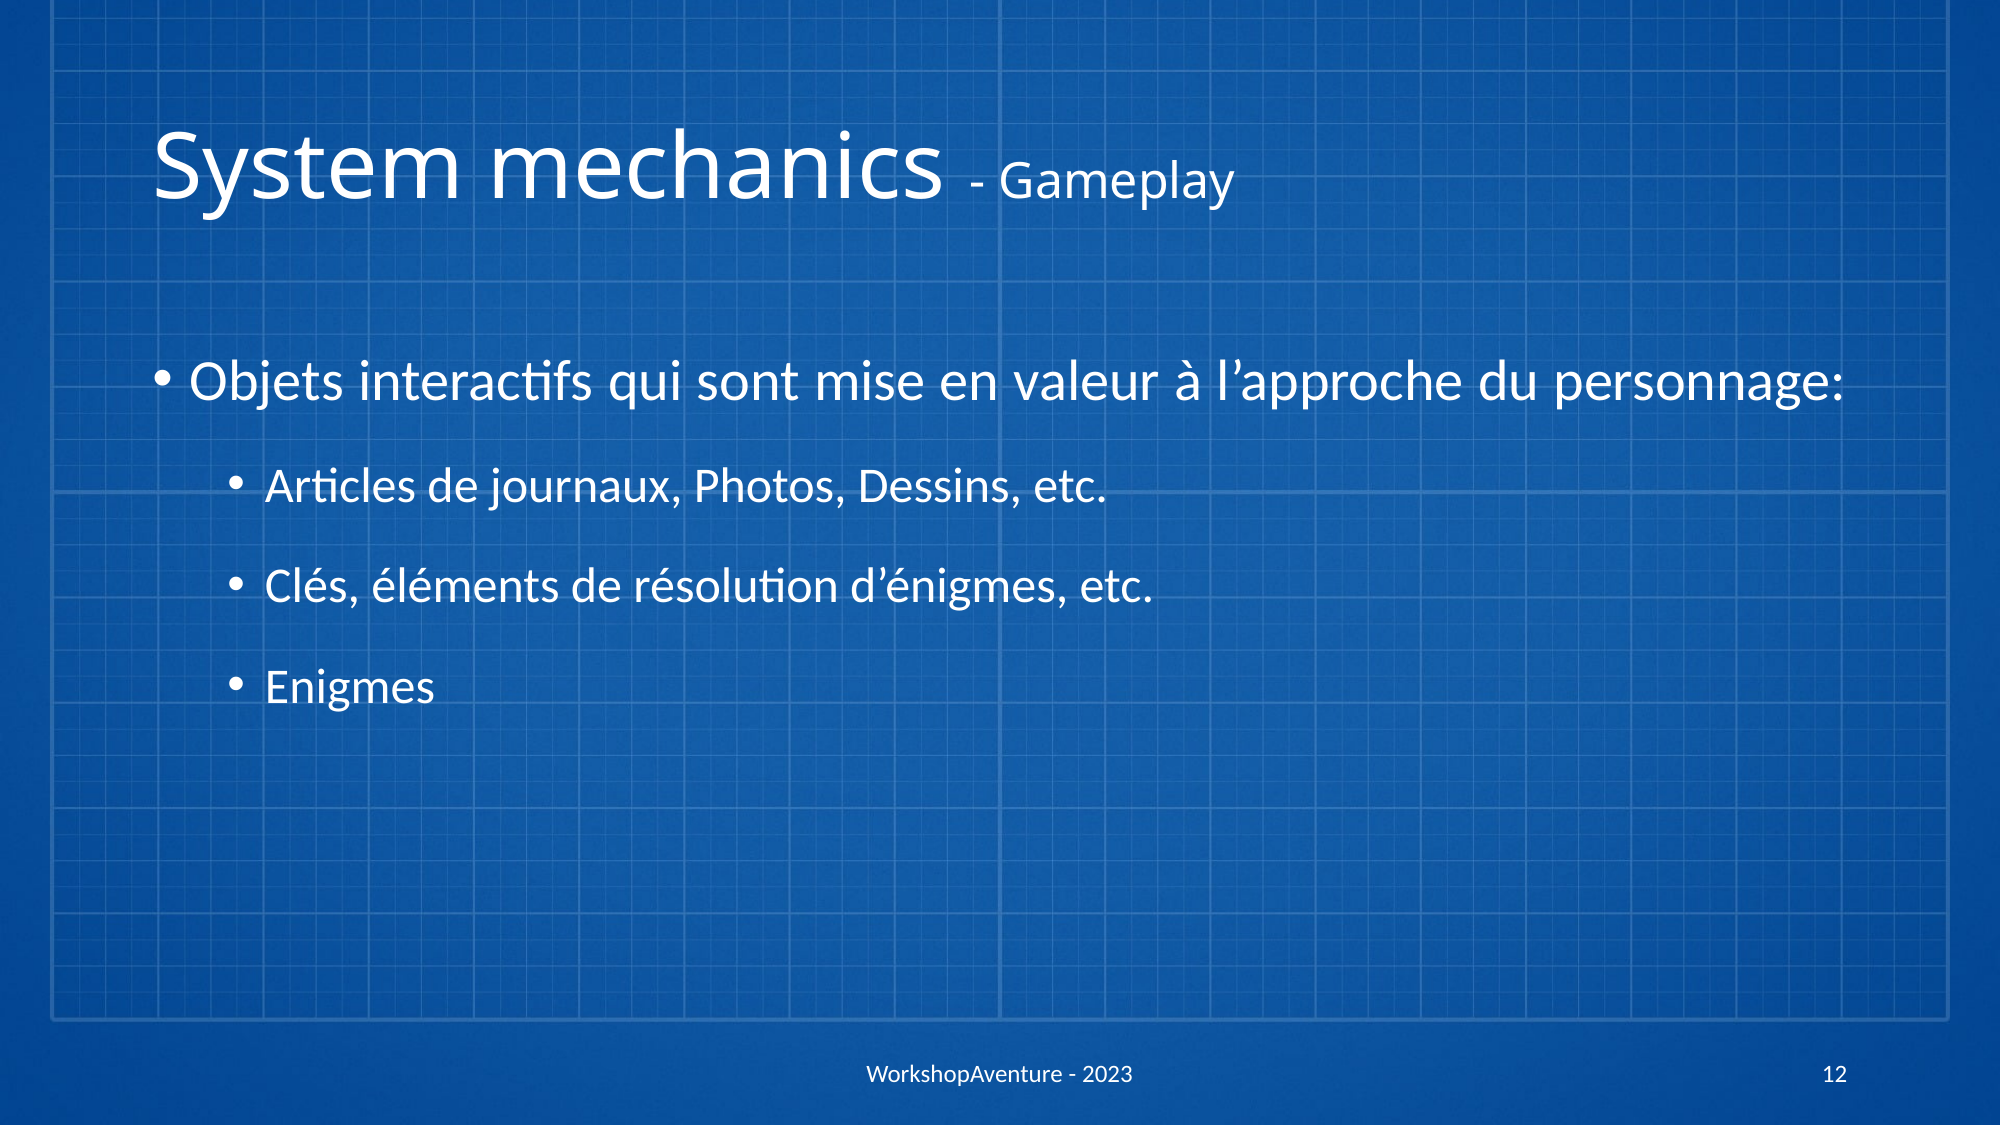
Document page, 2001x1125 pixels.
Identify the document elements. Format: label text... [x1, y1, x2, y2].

footer WorkshopAventure - 2023 [662, 1042, 1338, 1103]
slide_number 12 [1412, 1042, 1863, 1103]
title System mechanics - Gameplay [137, 59, 1863, 278]
picture [0, 0, 2000, 1125]
list Objets interactifs qui sont mise en valeur à l’approche du personnage: Articles de journaux, Photos, Dessins, etc. Clés, éléments de résolution d’énigmes, etc. Enigmes [137, 299, 1863, 1014]
